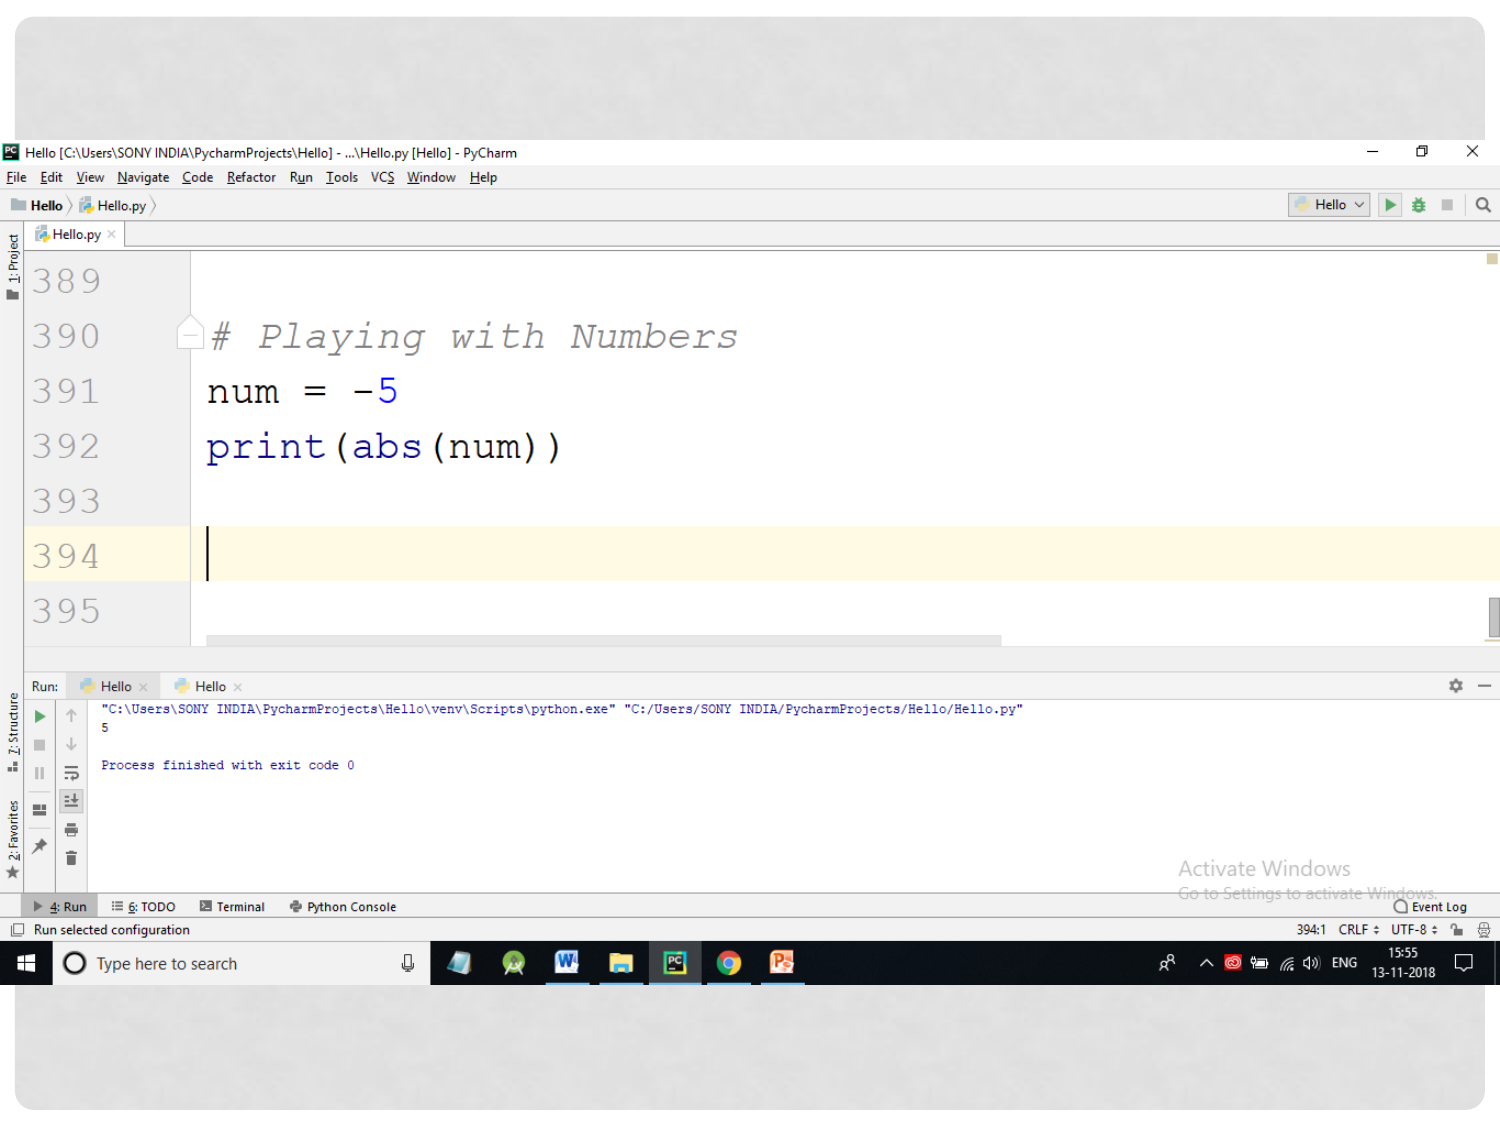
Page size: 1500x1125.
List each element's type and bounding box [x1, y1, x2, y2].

picture [0, 140, 1500, 985]
